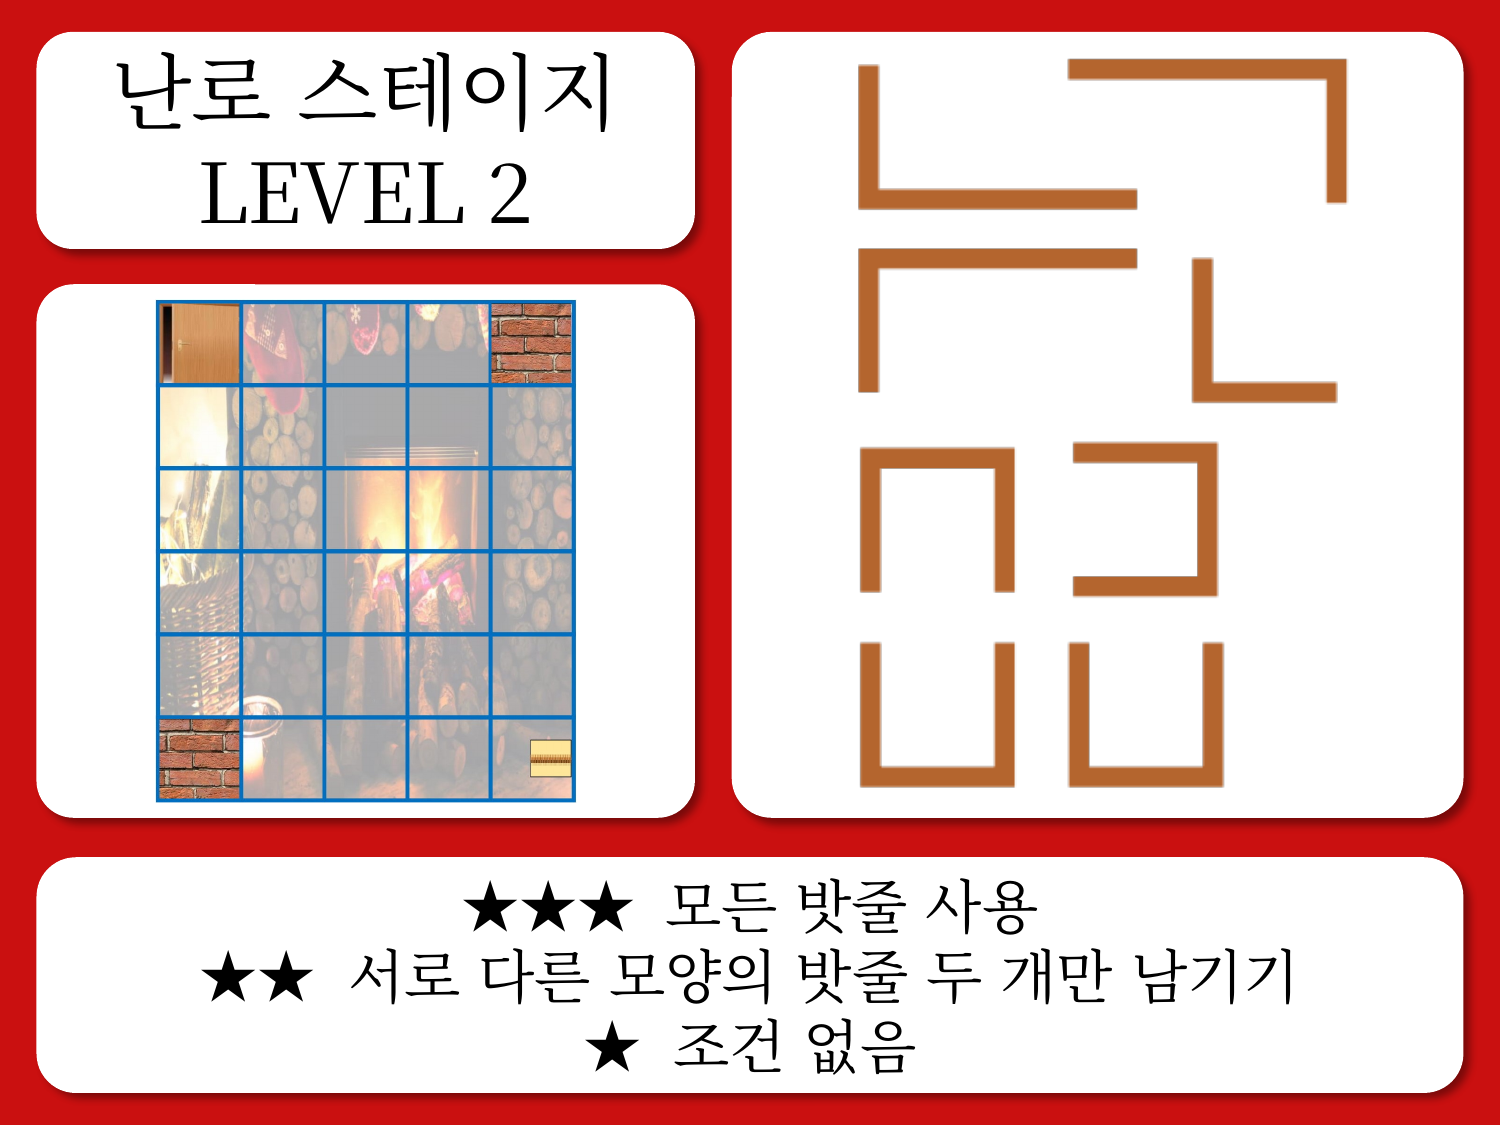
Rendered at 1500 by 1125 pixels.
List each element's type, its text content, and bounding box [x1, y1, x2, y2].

text_box [730, 30, 1465, 819]
text_box 난로 스테이지 LEVEL 2 [35, 30, 696, 251]
text_box ★★★ 모든 밧줄 사용 ★★ 서로 다른 모양의 밧줄 두 개만 남기기 ★ 조건 없음 [35, 856, 1465, 1095]
picture [155, 299, 577, 803]
text_box [35, 283, 696, 819]
picture [834, 40, 1361, 809]
